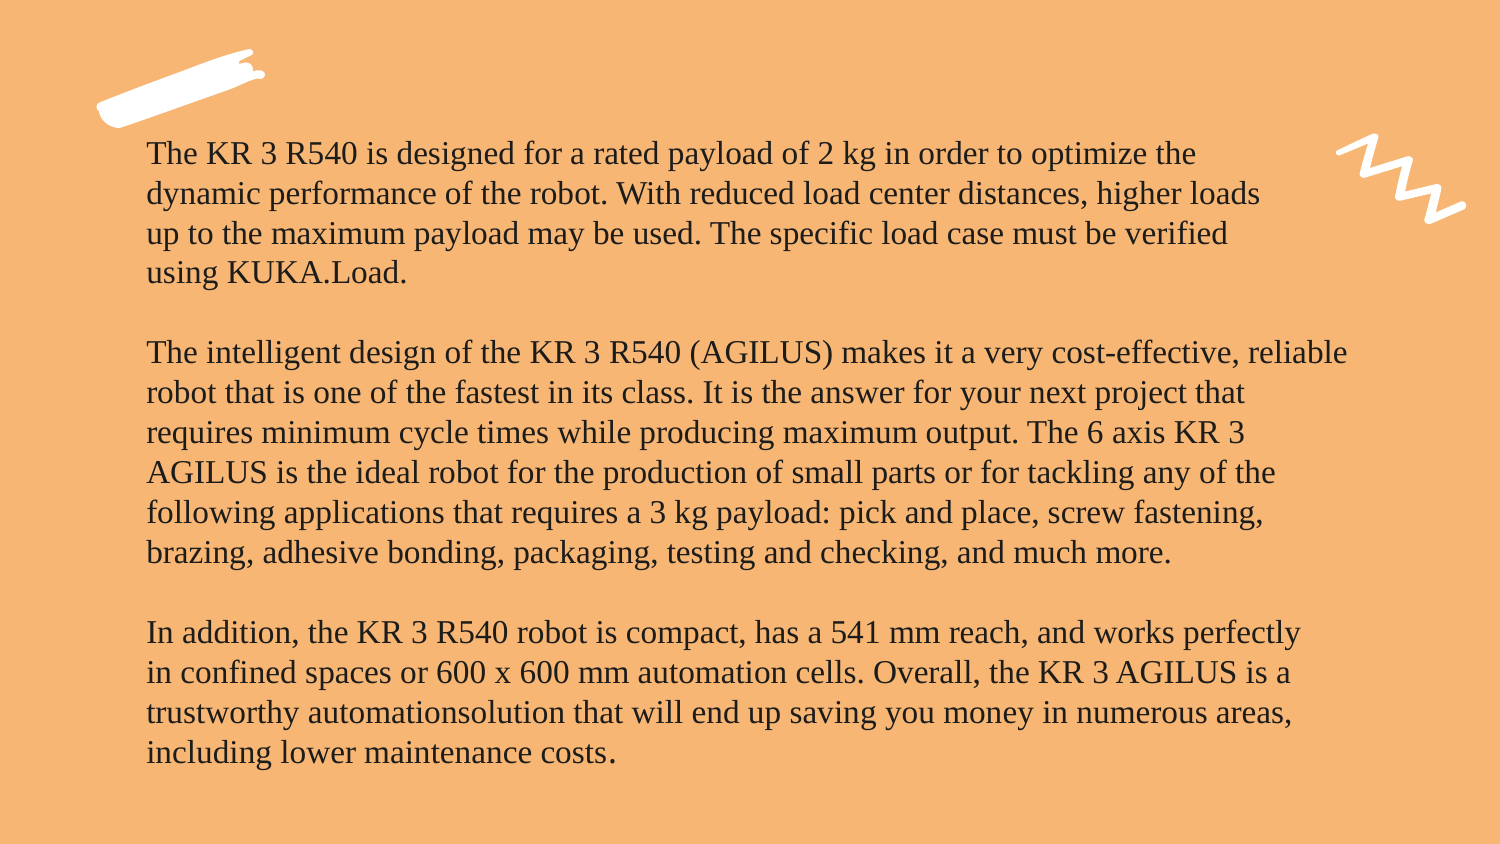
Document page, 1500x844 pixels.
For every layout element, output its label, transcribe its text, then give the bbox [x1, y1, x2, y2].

subtitle The KR 3 R540 is designed for a rated payload of 2 kg in order to optimize the dynamic performance of the robot. With reduced load center distances, higher loads up to the maximum payload may be used. The specific load case must be verified using KUKA.Load. The intelligent design of the KR 3 R540 (AGILUS) makes it a very cost-effective, reliable robot that is one of the fastest in its class. It is the answer for your next project that requires minimum cycle times while producing maximum output. The 6 axis KR 3 AGILUS is the ideal robot for the production of small parts or for tackling any of the following applications that requires a 3 kg payload: pick and place, screw fastening, brazing, adhesive bonding, packaging, testing and checking, and much more. In addition, the KR 3 R540 robot is compact, has a 541 mm reach, and works perfectly in confined spaces or 600 x 600 mm automation cells. Overall, the KR 3 AGILUS is a trustworthy automationsolution that will end up saving you money in numerous areas, including lower maintenance costs. [112, 81, 1500, 799]
